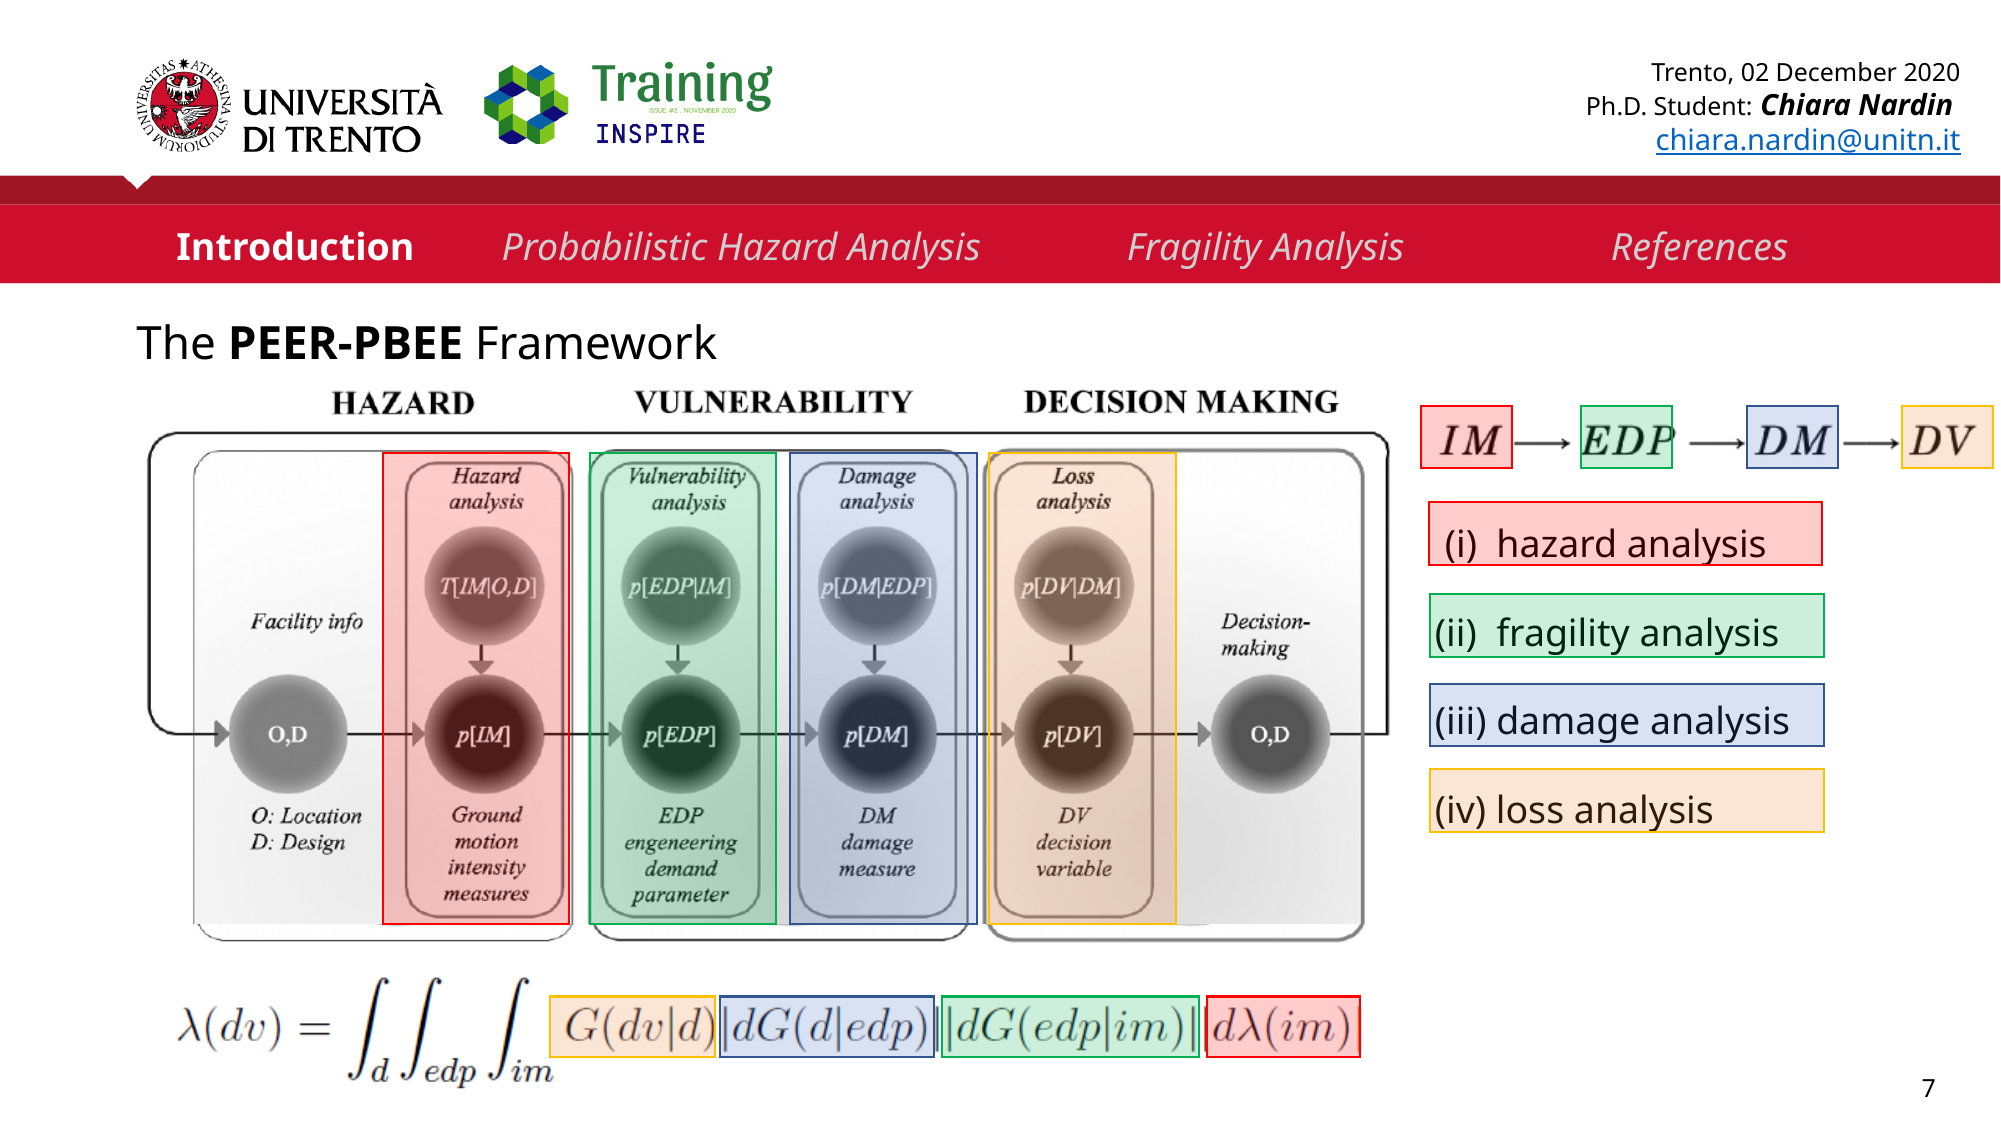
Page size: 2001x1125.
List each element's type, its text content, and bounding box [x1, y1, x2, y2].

table_header Probabilistic Hazard Analysis [470, 213, 1013, 279]
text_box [121, 382, 1419, 960]
list The PEER-PBEE Framework [121, 312, 1229, 382]
slide_number 7 [1857, 1065, 2000, 1125]
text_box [476, 61, 777, 163]
table_header Introduction [122, 213, 470, 279]
text_box Trento, 02 December 2020 Ph.D. Student: Chiara Nardin chiara.nardin@unitn.it [1401, 48, 1976, 169]
table_header References [1518, 213, 1881, 279]
text_box (i) hazard analysis (ii) fragility analysis (iii) damage analysis (iv) loss analysis [1420, 490, 2000, 838]
table_header Fragility Analysis [1013, 213, 1518, 279]
picture [0, 0, 2001, 1125]
text_box [1428, 501, 1823, 566]
text_box [1429, 593, 1825, 658]
text_box [1429, 683, 1825, 747]
text_box [1429, 768, 1825, 833]
